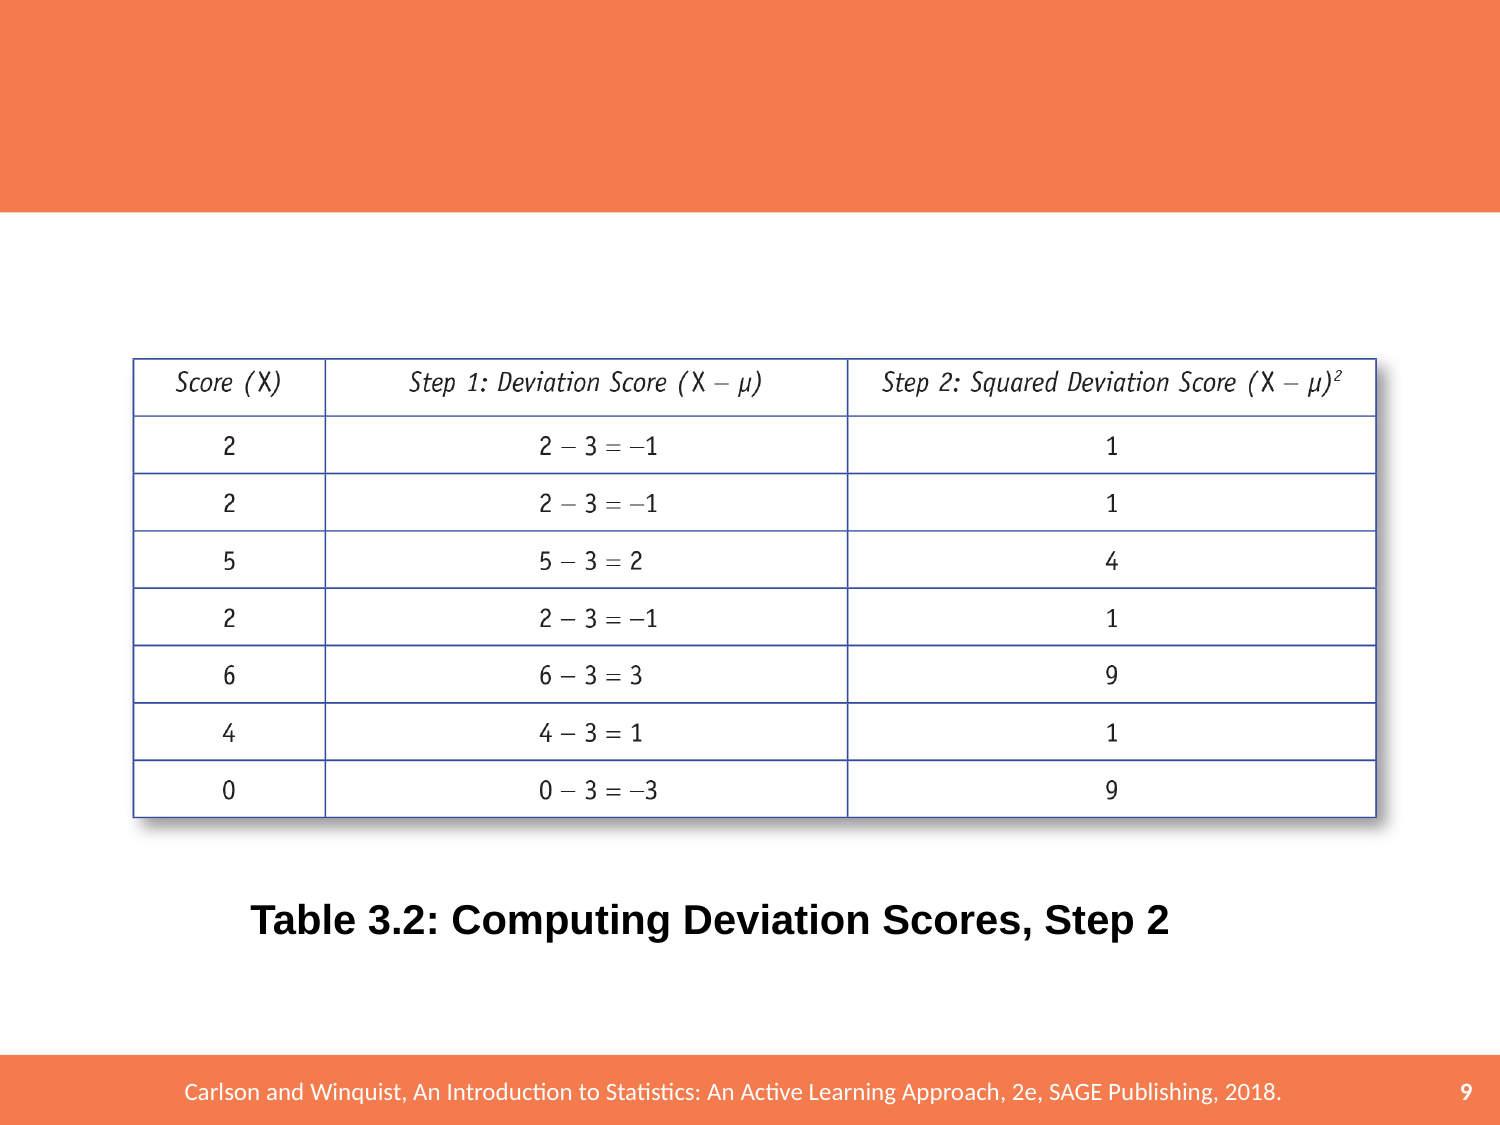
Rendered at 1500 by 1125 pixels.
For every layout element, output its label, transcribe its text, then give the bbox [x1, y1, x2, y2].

picture [124, 351, 1402, 845]
footer Carlson and Winquist, An Introduction to Statistics: An Active Learning Approach, 2e, SAGE Publishing, 2018. [150, 1060, 1325, 1121]
slide_number 9 [1387, 1060, 1488, 1120]
title Table 3.2: Computing Deviation Scores, Step 2 [91, 875, 1330, 950]
